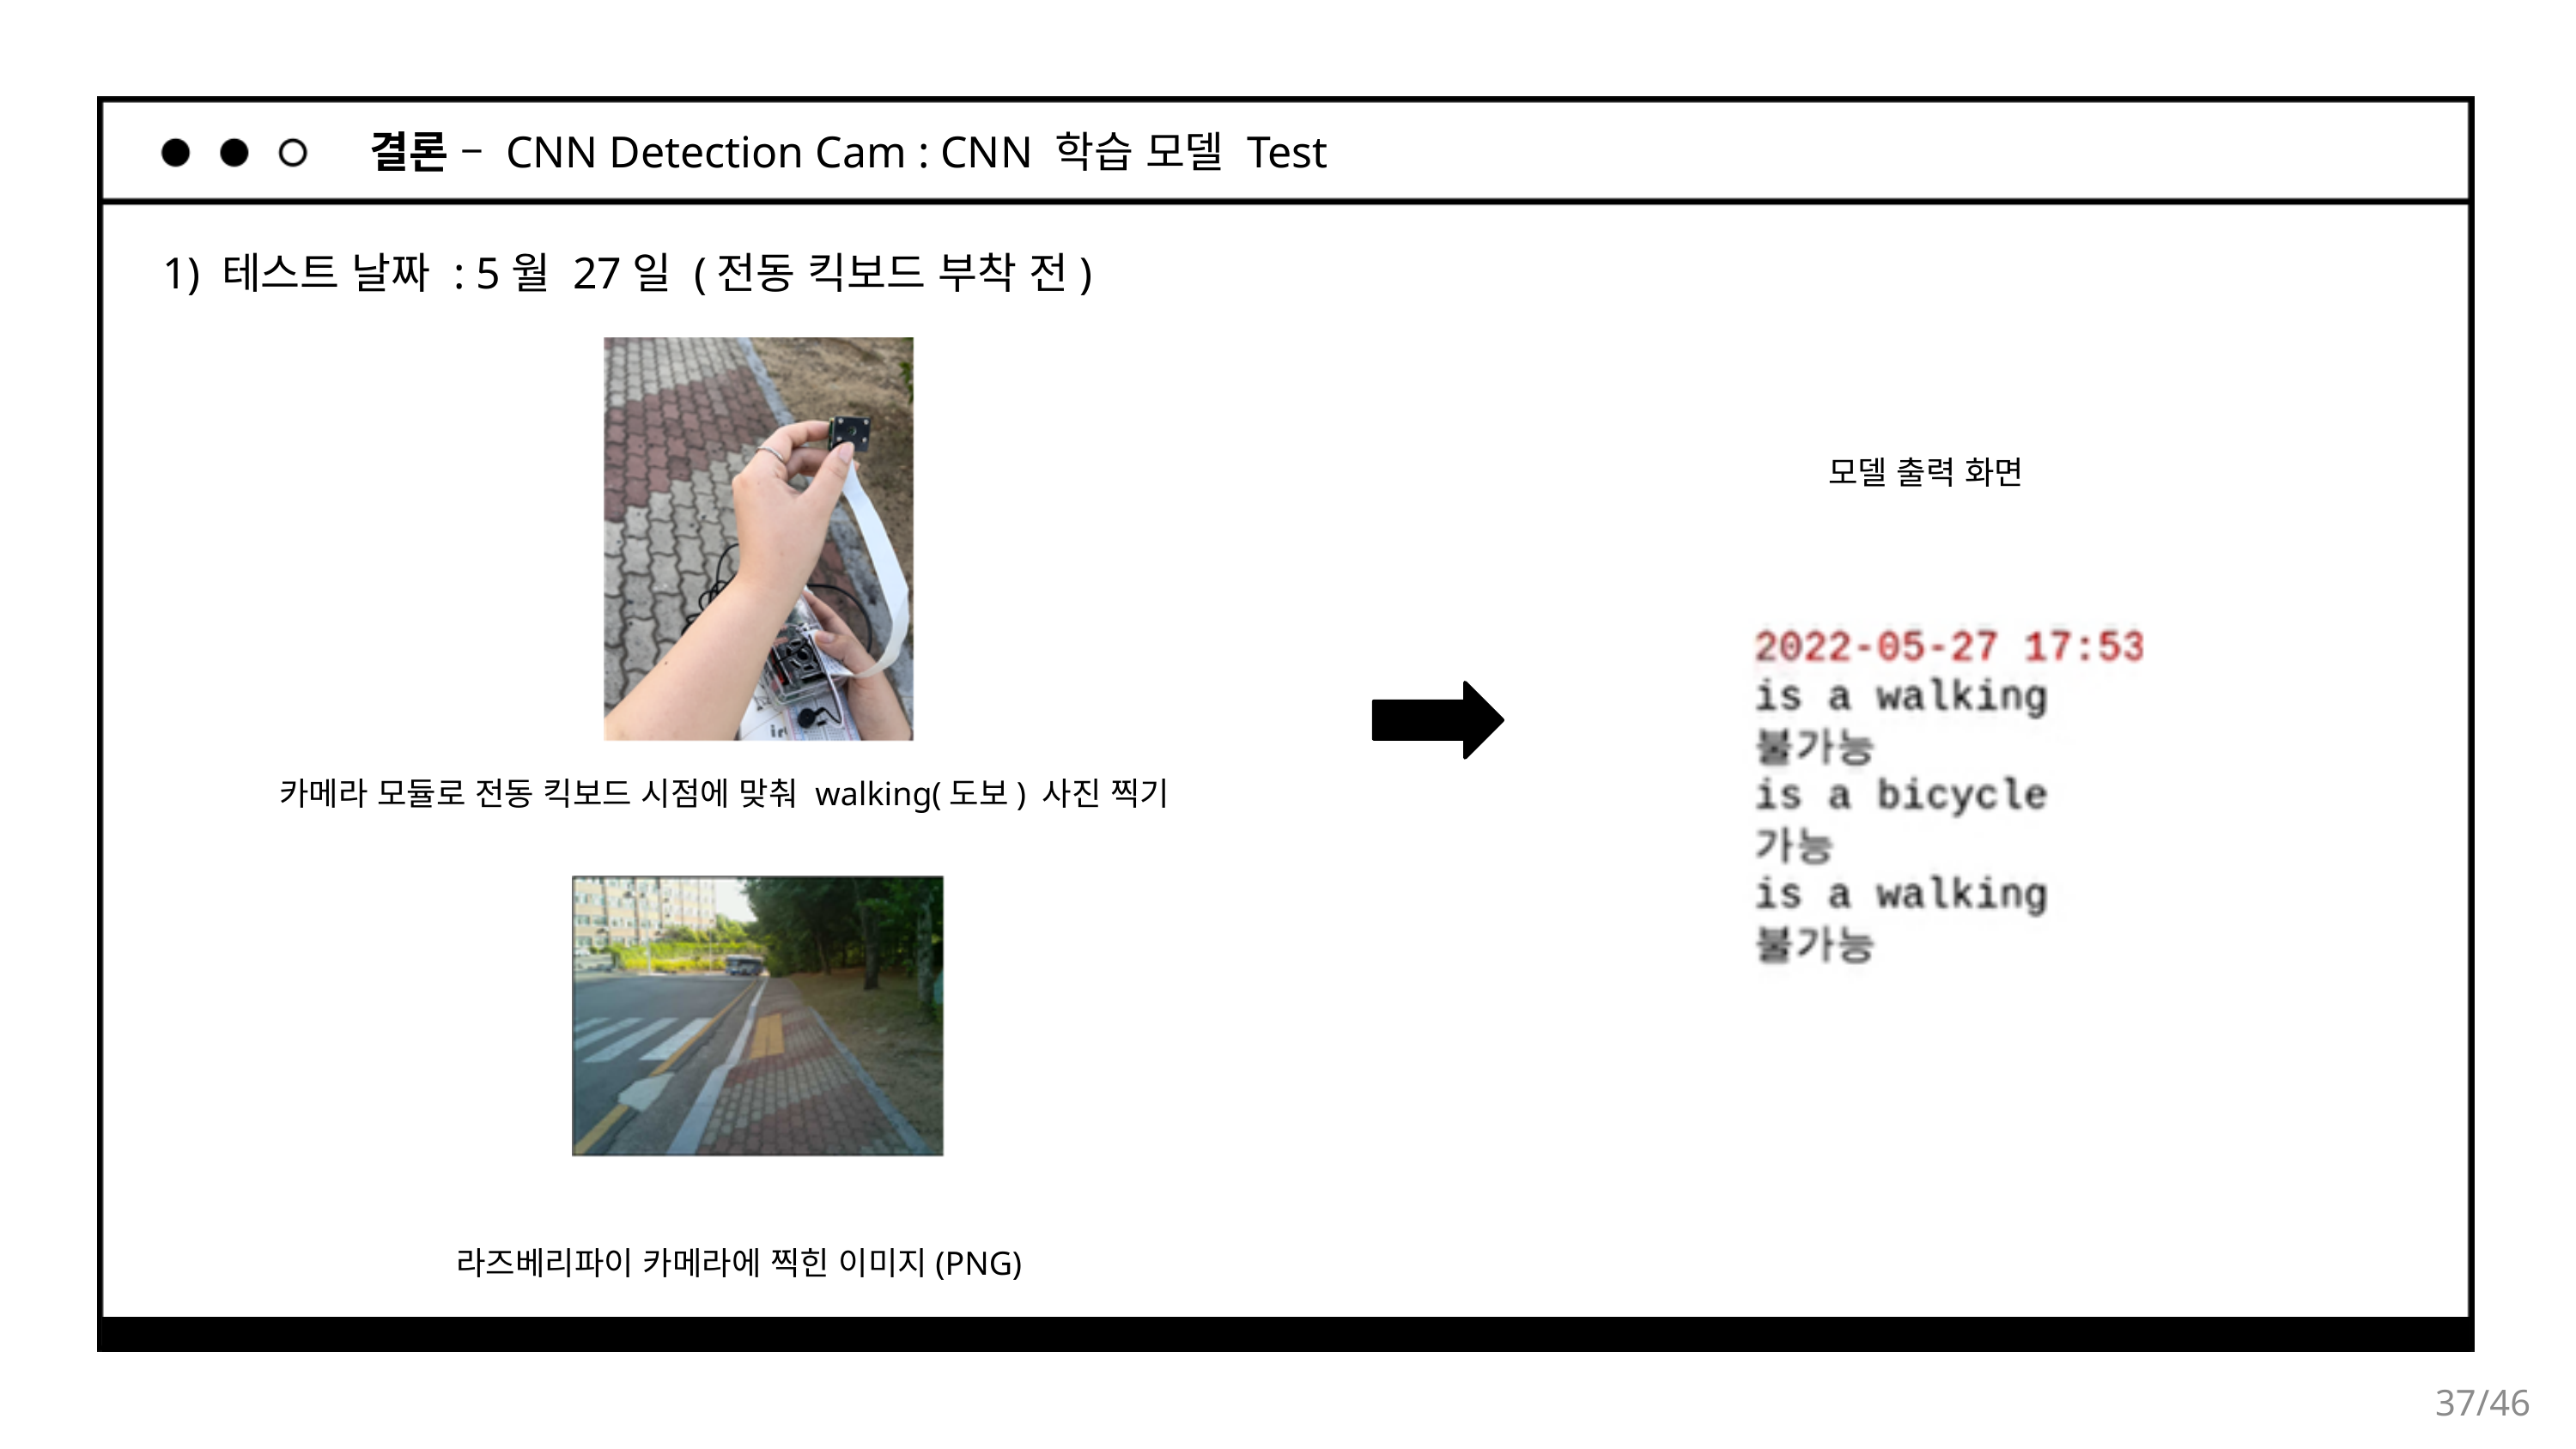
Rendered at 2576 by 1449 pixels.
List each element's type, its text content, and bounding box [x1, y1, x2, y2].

text_box [1371, 681, 1505, 760]
text_box 1) 테스트 날짜 : 5월 27일 (전동 킥보드 부착 전) [149, 239, 1438, 305]
text_box 카메라 모듈로 전동 킥보드 시점에 맞춰 walking(도보) 사진 찍기 [266, 767, 1255, 819]
text_box 결론 – CNN Detection Cam : CNN 학습 모델 Test [356, 118, 1341, 234]
text_box 모델 출력 화면 [1815, 446, 2074, 498]
picture [97, 96, 2475, 1352]
slide_number 37/46 [2243, 1379, 2544, 1431]
text_box 라즈베리파이 카메라에 찍힌 이미지(PNG) [443, 1236, 1078, 1288]
